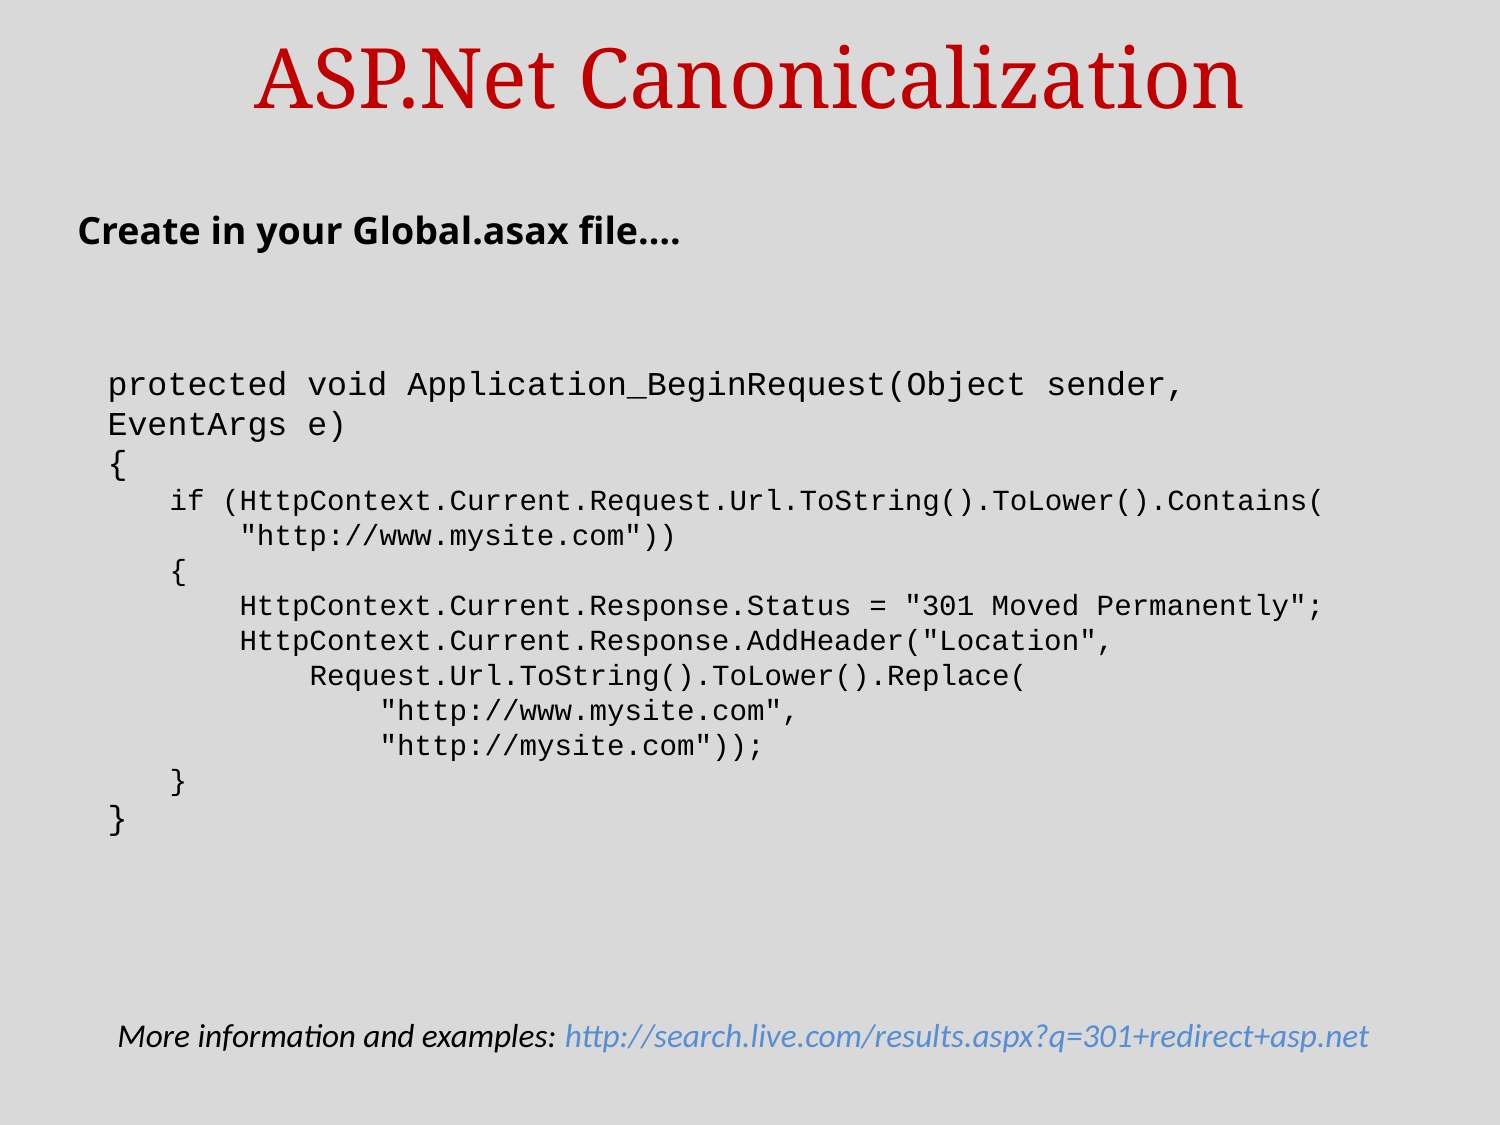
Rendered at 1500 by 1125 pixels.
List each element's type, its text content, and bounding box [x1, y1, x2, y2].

text_box More information and examples: http://search.live.com/results.aspx?q=301+redirect+asp.net [35, 1006, 1461, 1062]
text_box Create in your Global.asax file…. [62, 199, 1360, 260]
text_box protected void Application_BeginRequest(Object sender, EventArgs e) { if (HttpContext.Current.Request.Url.ToString().ToLower().Contains( "http://www.mysite.com")) { HttpContext.Current.Response.Status = "301 Moved Permanently"; HttpContext.Current.Response.AddHeader("Location", Request.Url.ToString().ToLower().Replace( "http://www.mysite.com", "http://mysite.com")); } } [92, 285, 1465, 913]
title ASP.Net Canonicalization [75, 24, 1425, 125]
